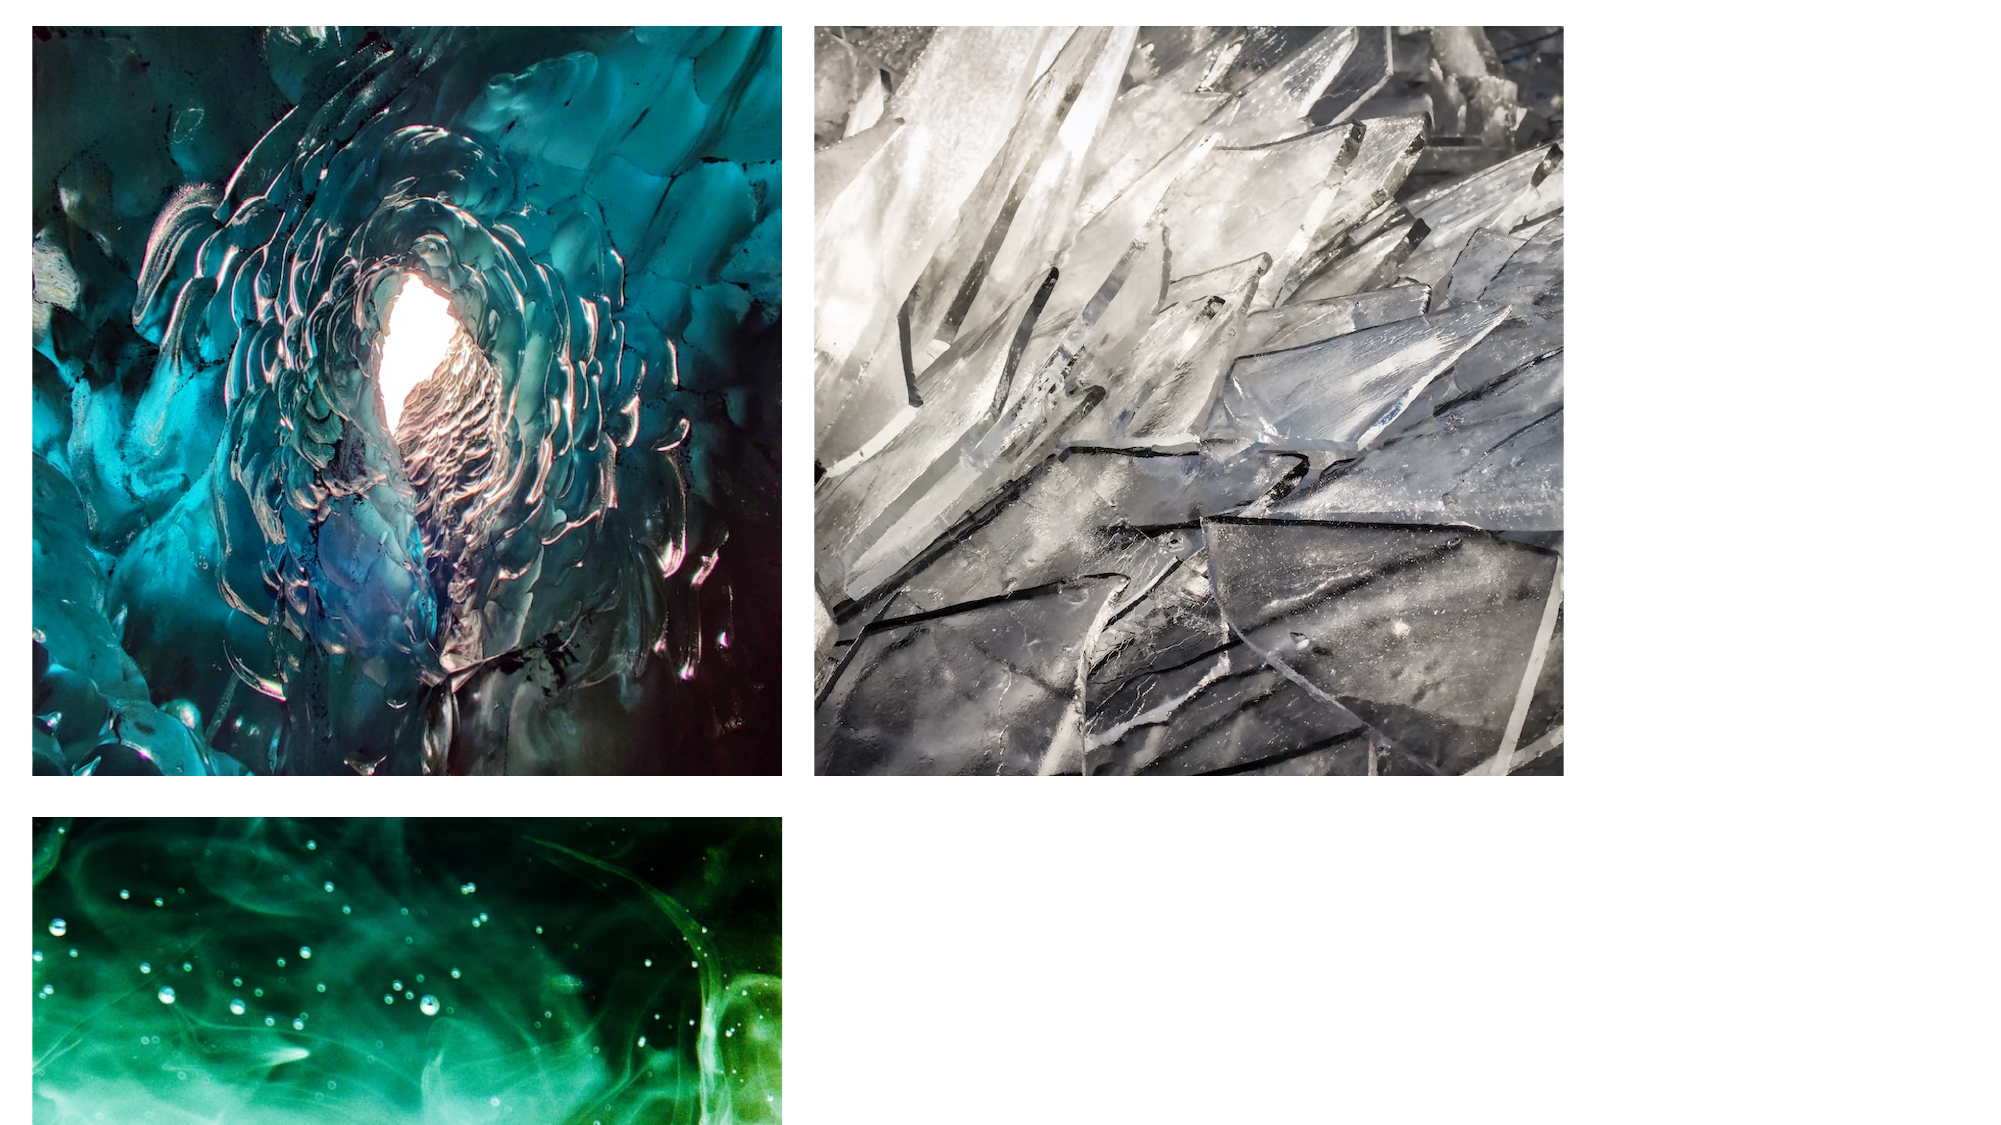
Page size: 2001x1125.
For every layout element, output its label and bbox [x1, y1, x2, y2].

picture [814, 26, 1564, 776]
picture [32, 817, 783, 1125]
picture [32, 26, 782, 776]
